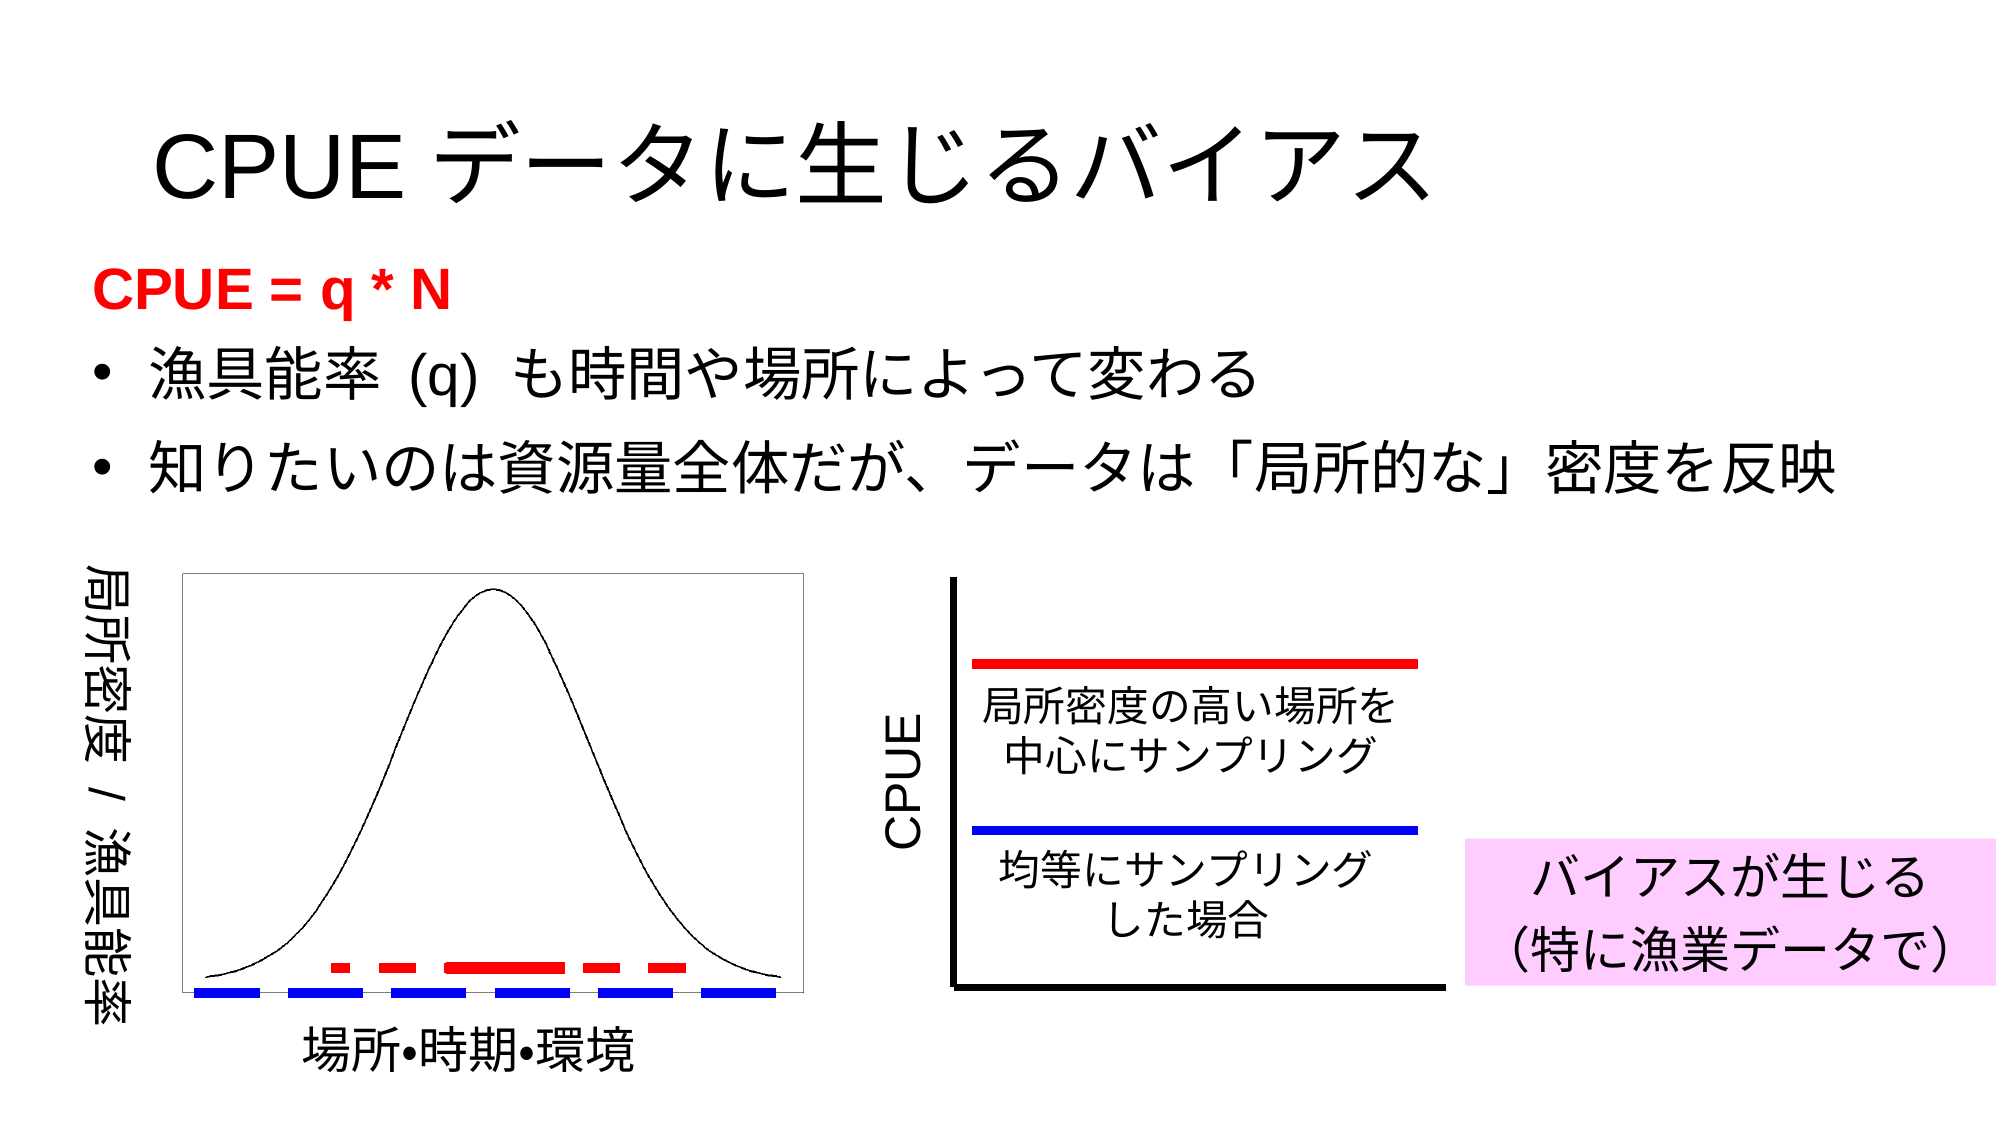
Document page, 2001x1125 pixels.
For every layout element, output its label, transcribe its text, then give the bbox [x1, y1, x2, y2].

text_box CPUEデータに生じるバイアス [137, 59, 1863, 243]
picture [137, 528, 827, 1050]
text_box 均等にサンプリングした場合 [972, 836, 1401, 952]
text_box CPUE [862, 698, 938, 867]
text_box 漁具能率 (q) も時間や場所によって変わる 知りたいのは資源量全体だが、データは「局所的な」密度を反映 [77, 329, 1893, 509]
text_box 局所密度の高い場所を中心にサンプリング [963, 672, 1418, 787]
text_box 場所・時期・環境 [286, 1050, 651, 1086]
text_box 局所密度 / 漁具能率 [56, 549, 137, 1028]
text_box バイアスが生じる （特に漁業データで） [1465, 838, 1996, 986]
text_box CPUE = q * N [77, 243, 1893, 329]
